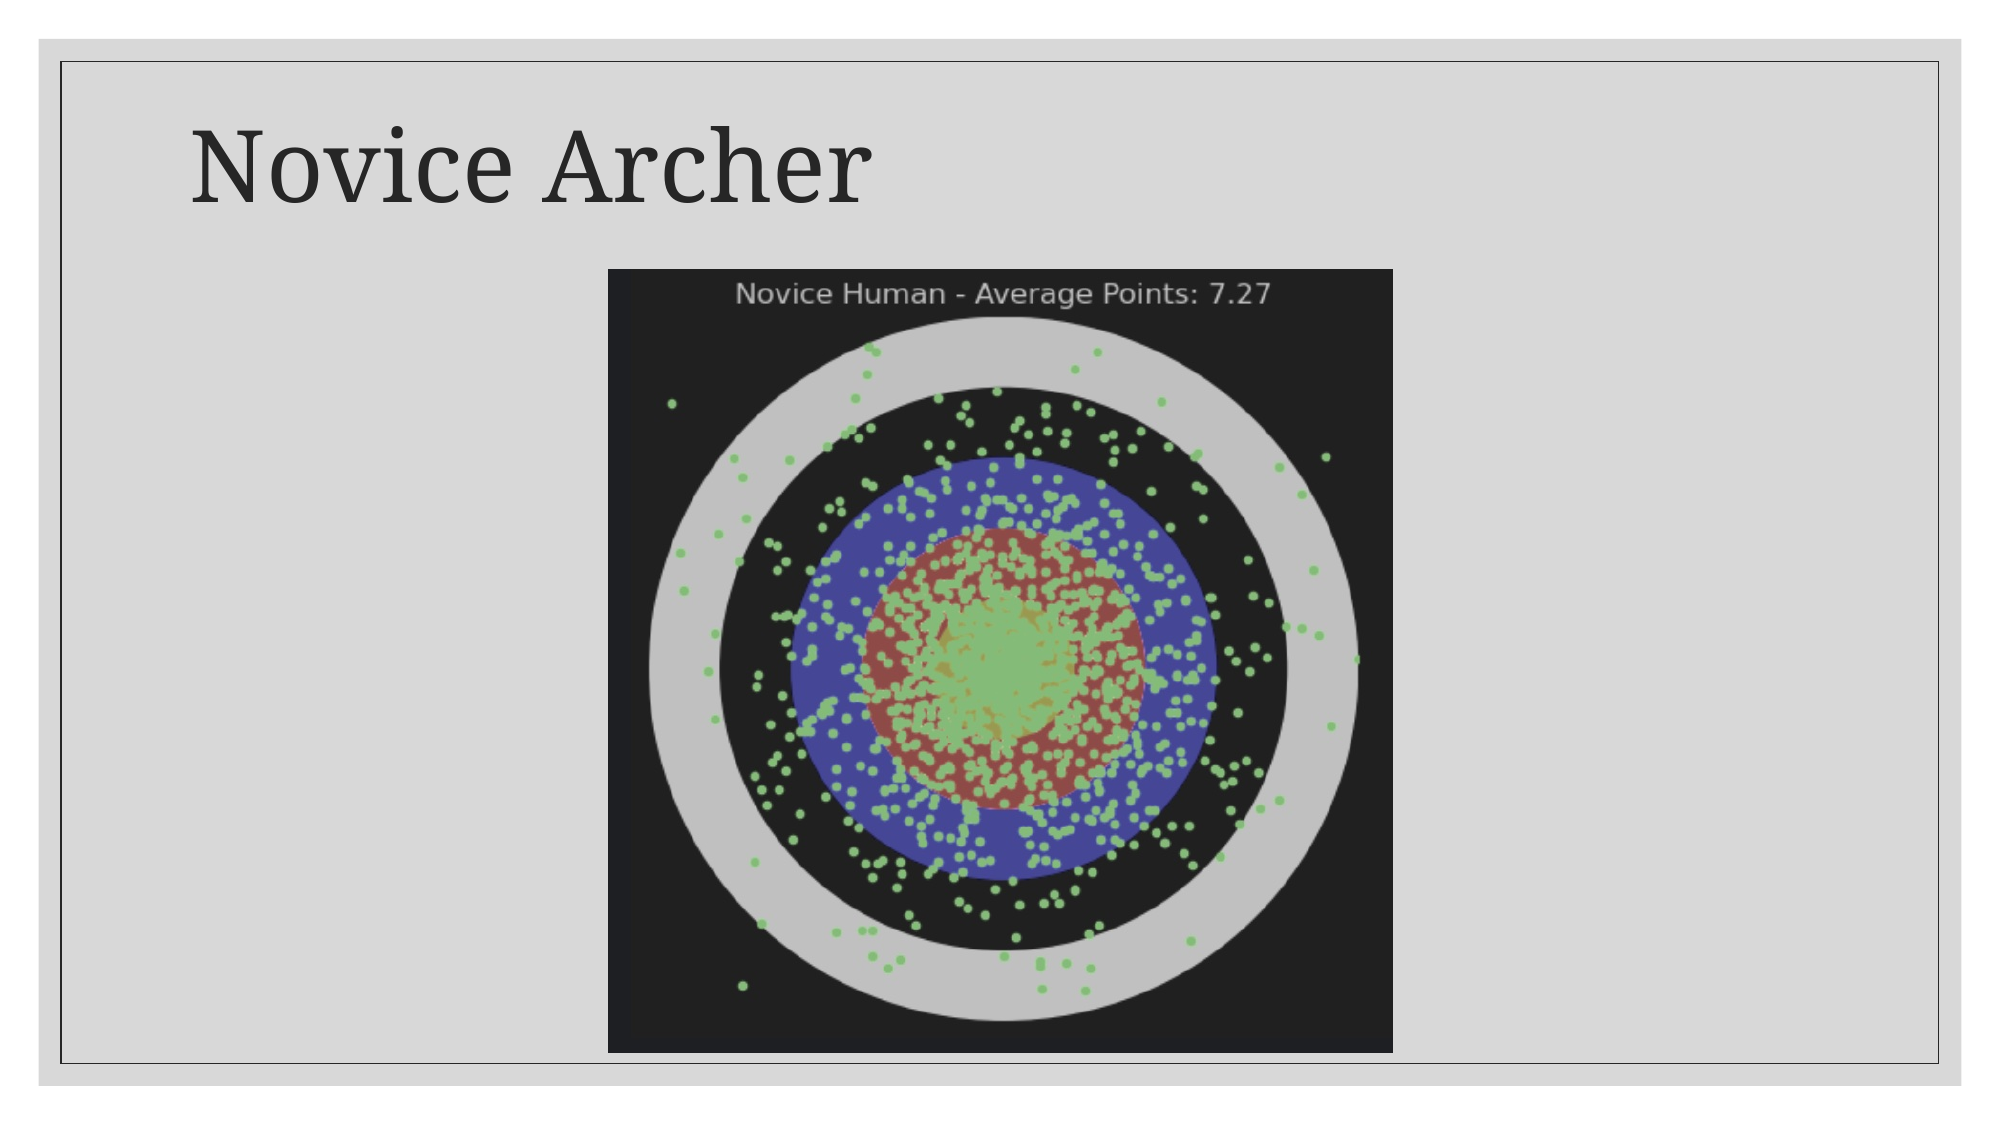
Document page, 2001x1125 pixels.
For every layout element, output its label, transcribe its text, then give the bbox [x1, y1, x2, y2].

title Novice Archer [174, 105, 1825, 235]
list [608, 269, 1393, 1053]
